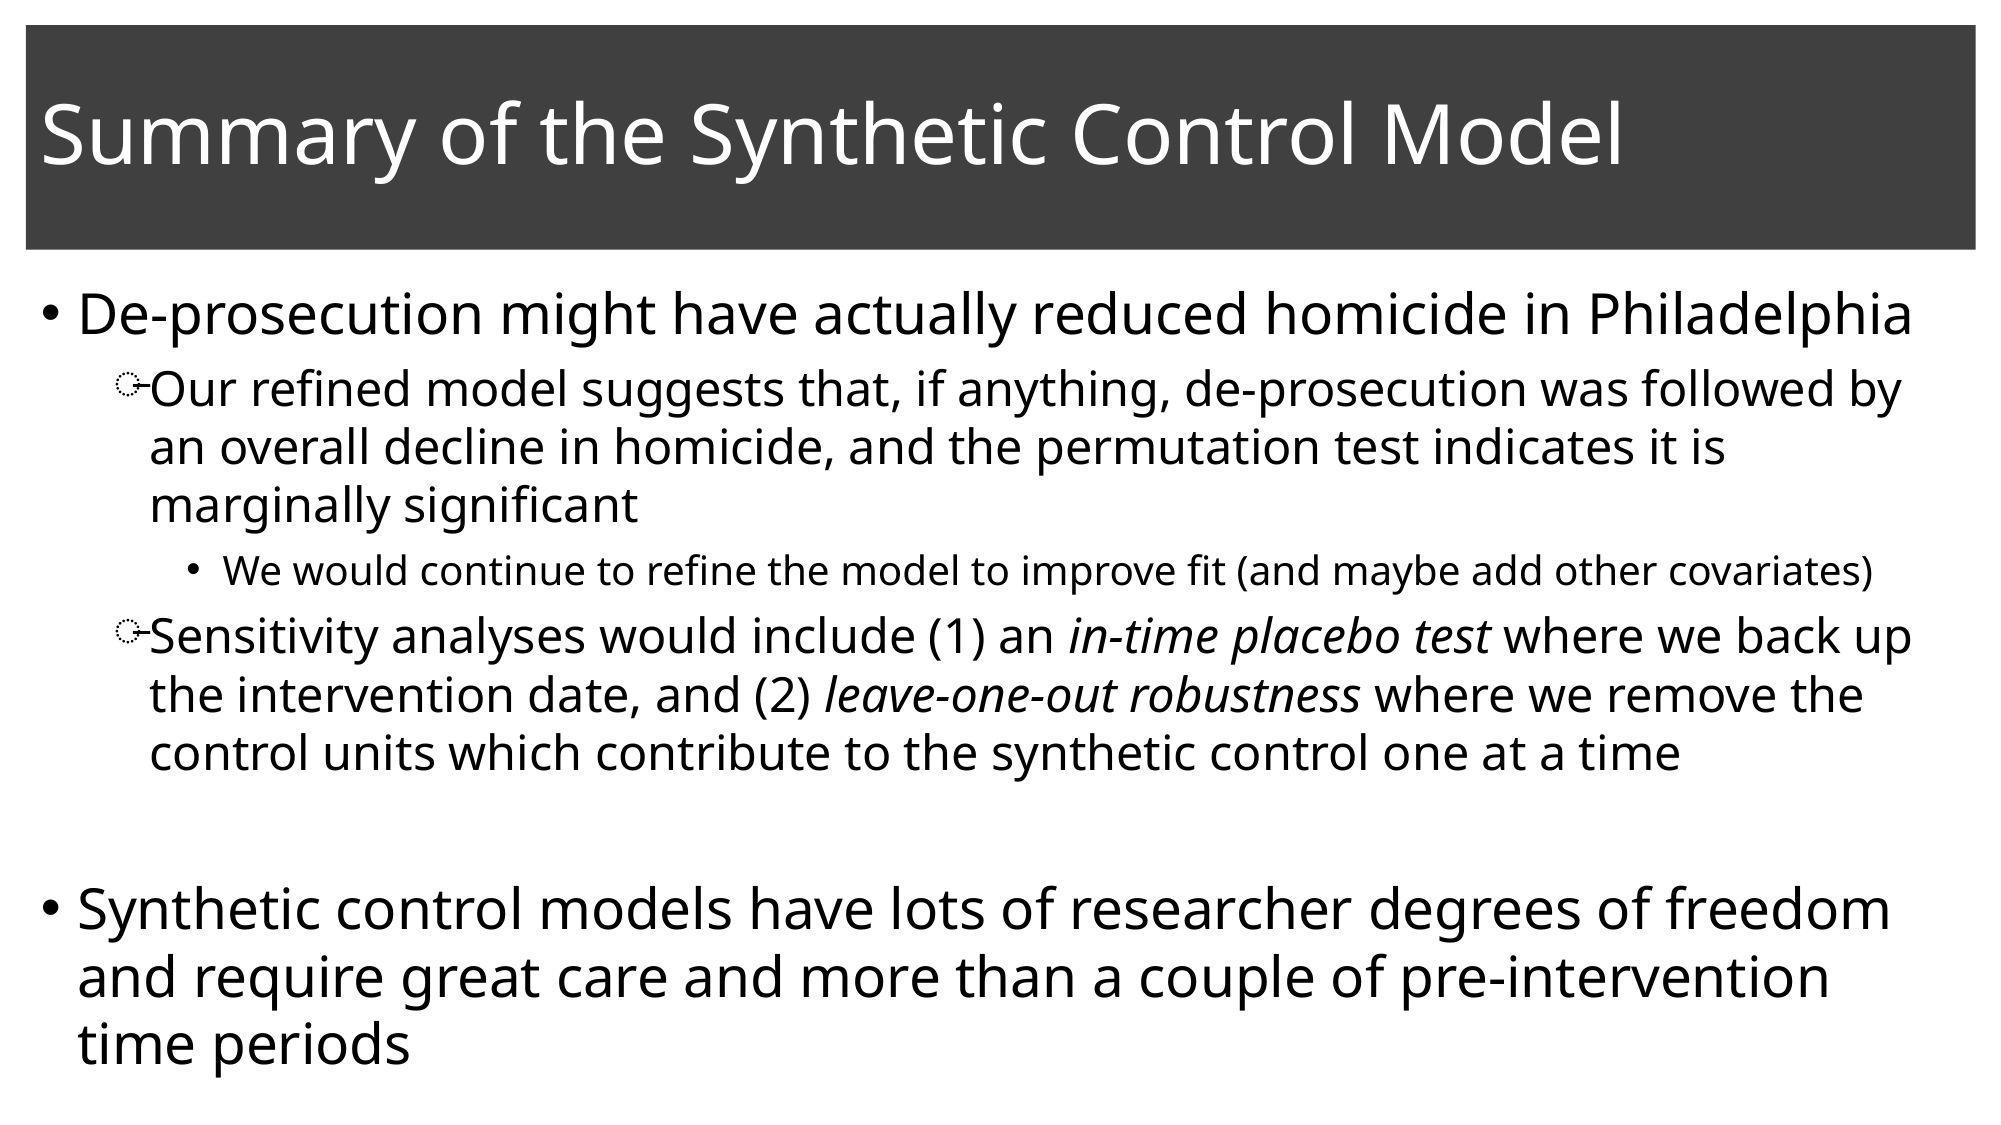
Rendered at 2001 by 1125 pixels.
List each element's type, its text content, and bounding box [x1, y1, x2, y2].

title Summary of the Synthetic Control Model [25, 25, 1976, 250]
list De-prosecution might have actually reduced homicide in Philadelphia Our refined model suggests that, if anything, de-prosecution was followed by an overall decline in homicide, and the permutation test indicates it is marginally significant We would continue to refine the model to improve fit (and maybe add other covariates) Sensitivity analyses would include (1) an in-time placebo test where we back up the intervention date, and (2) leave-one-out robustness where we remove the control units which contribute to the synthetic control one at a time Synthetic control models have lots of researcher degrees of freedom and require great care and more than a couple of pre-intervention time periods [25, 270, 1976, 1100]
